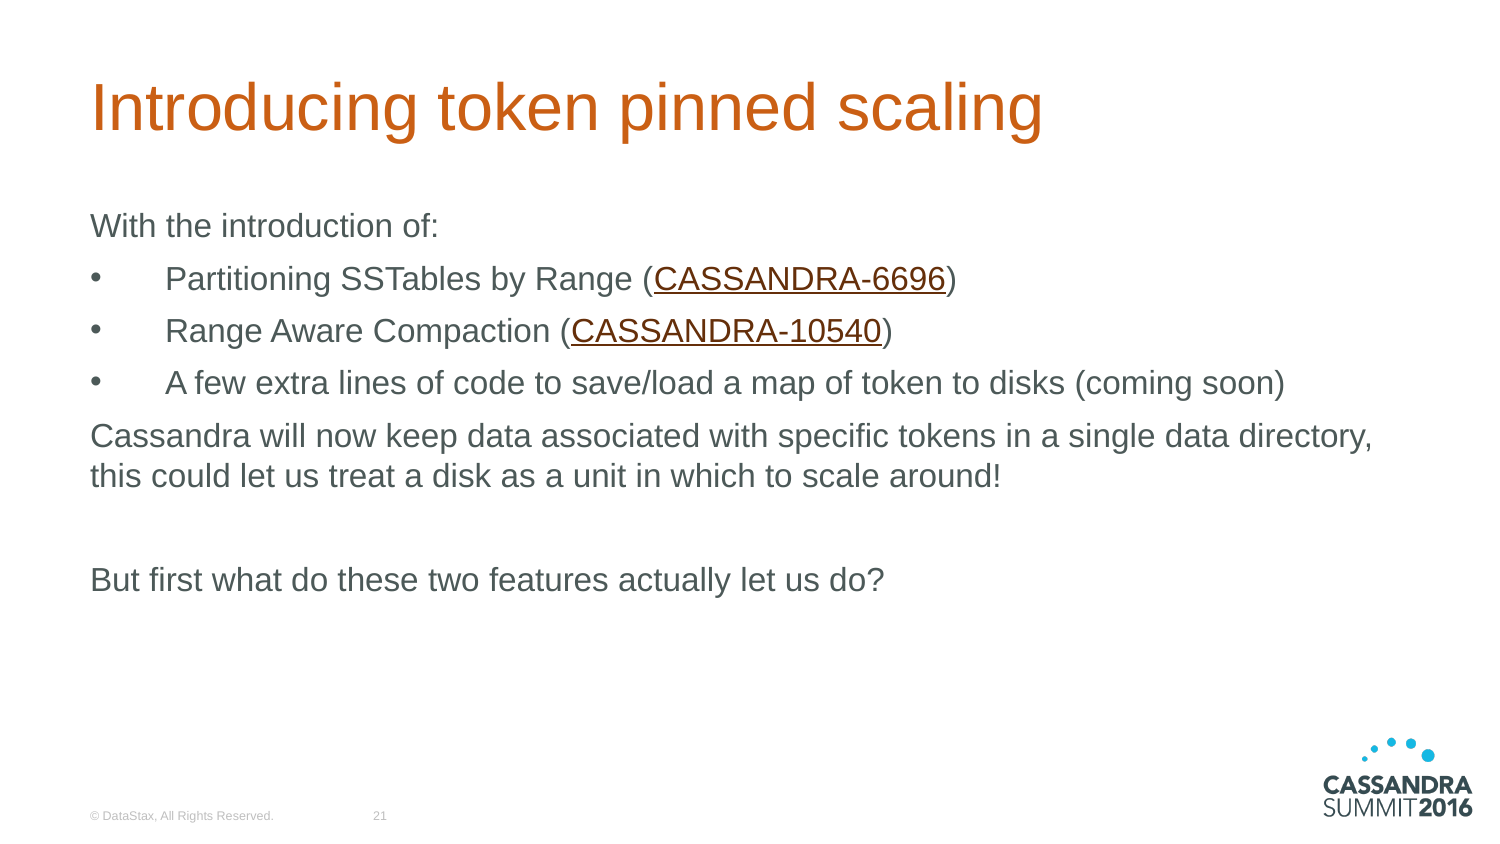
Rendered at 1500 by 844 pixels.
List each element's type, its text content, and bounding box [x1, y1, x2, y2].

list With the introduction of: Partitioning SSTables by Range (CASSANDRA-6696) Range Aware Compaction (CASSANDRA-10540) A few extra lines of code to save/load a map of token to disks (coming soon) Cassandra will now keep data associated with specific tokens in a single data directory, this could let us treat a disk as a unit in which to scale around! But first what do these two features actually let us do? [75, 196, 1425, 722]
picture [1320, 734, 1475, 819]
slide_number 21 [346, 793, 414, 839]
footer © DataStax, All Rights Reserved. [75, 793, 337, 839]
title Introducing token pinned scaling [75, 33, 1425, 175]
